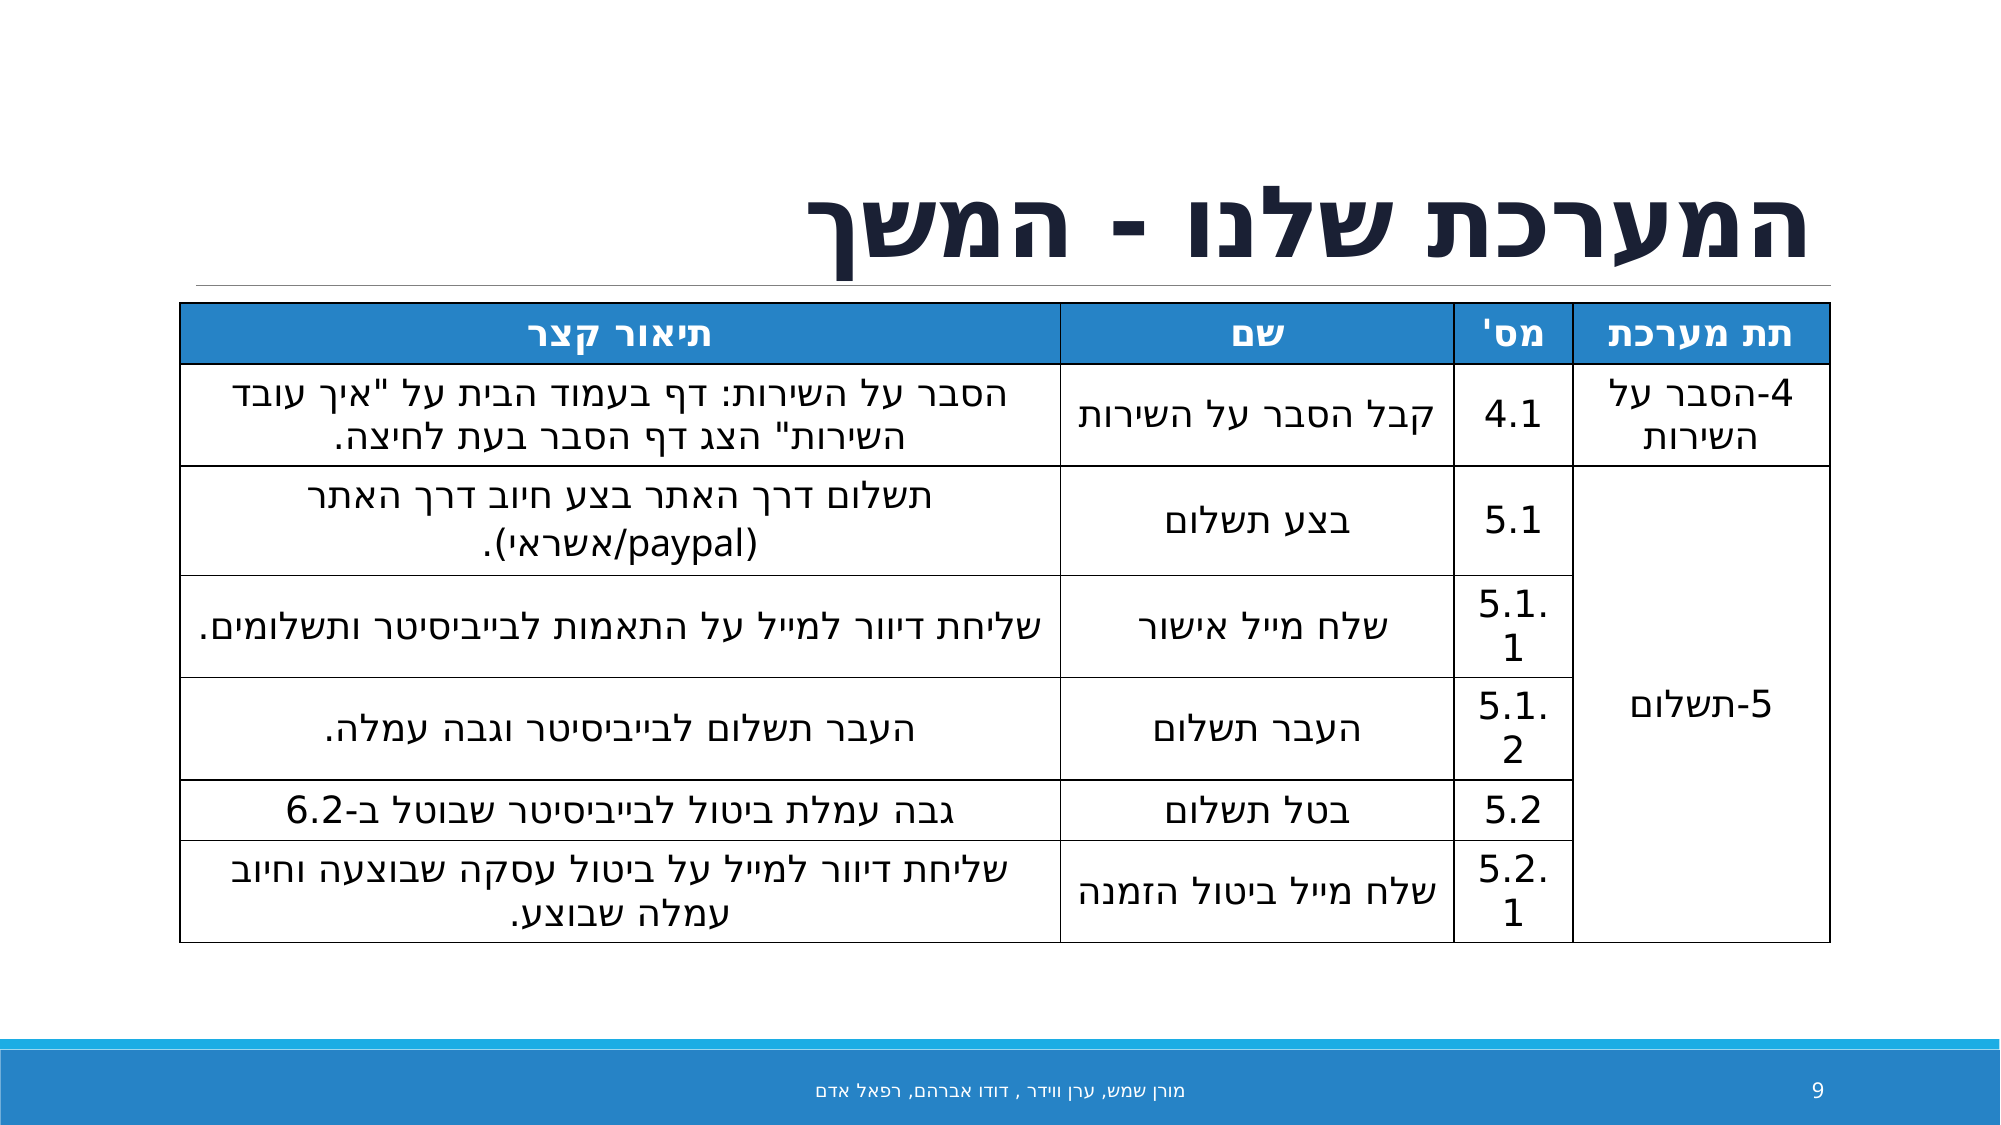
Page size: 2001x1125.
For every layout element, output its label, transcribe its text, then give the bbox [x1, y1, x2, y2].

table_cell קבל הסבר על השירות [1061, 365, 1453, 465]
table_cell 5.1.2 [1455, 678, 1572, 779]
slide_number 9 [1624, 1059, 1840, 1120]
table_cell תשלום דרך האתר בצע חיוב דרך האתר (paypal/אשראי). [181, 467, 1060, 575]
table_cell 5-תשלום [1574, 467, 1829, 942]
table_cell 5.1.1 [1455, 576, 1572, 677]
table_cell 5.2.1 [1455, 841, 1572, 942]
table_cell בטל תשלום [1061, 781, 1453, 840]
footer מורן שמש, ערן ווידר , דודו אברהם, רפאל אדם [604, 1059, 1396, 1120]
table_cell שלח מייל אישור [1061, 576, 1453, 677]
table_cell שליחת דיוור למייל על התאמות לבייביסיטר ותשלומים. [181, 576, 1060, 677]
table_cell 5.1 [1455, 467, 1572, 575]
table_cell 5.2 [1455, 781, 1572, 840]
table_cell שלח מייל ביטול הזמנה [1061, 841, 1453, 942]
table_cell 4-הסבר על השירות [1574, 365, 1829, 465]
table_header שם [1061, 304, 1453, 363]
table_header תת מערכת [1574, 304, 1829, 363]
table_cell העבר תשלום [1061, 678, 1453, 779]
table_header מס' [1455, 304, 1572, 363]
table_cell בצע תשלום [1061, 467, 1453, 575]
table_cell גבה עמלת ביטול לבייביסיטר שבוטל ב-6.2 [181, 781, 1060, 840]
table_header תיאור קצר [181, 304, 1060, 363]
title המערכת שלנו - המשך [180, 47, 1830, 285]
table_cell העבר תשלום לבייביסיטר וגבה עמלה. [181, 678, 1060, 779]
table_cell שליחת דיוור למייל על ביטול עסקה שבוצעה וחיוב עמלה שבוצע. [181, 841, 1060, 942]
table_cell 4.1 [1455, 365, 1572, 465]
table_cell הסבר על השירות: דף בעמוד הבית על "איך עובד השירות" הצג דף הסבר בעת לחיצה. [181, 365, 1060, 465]
